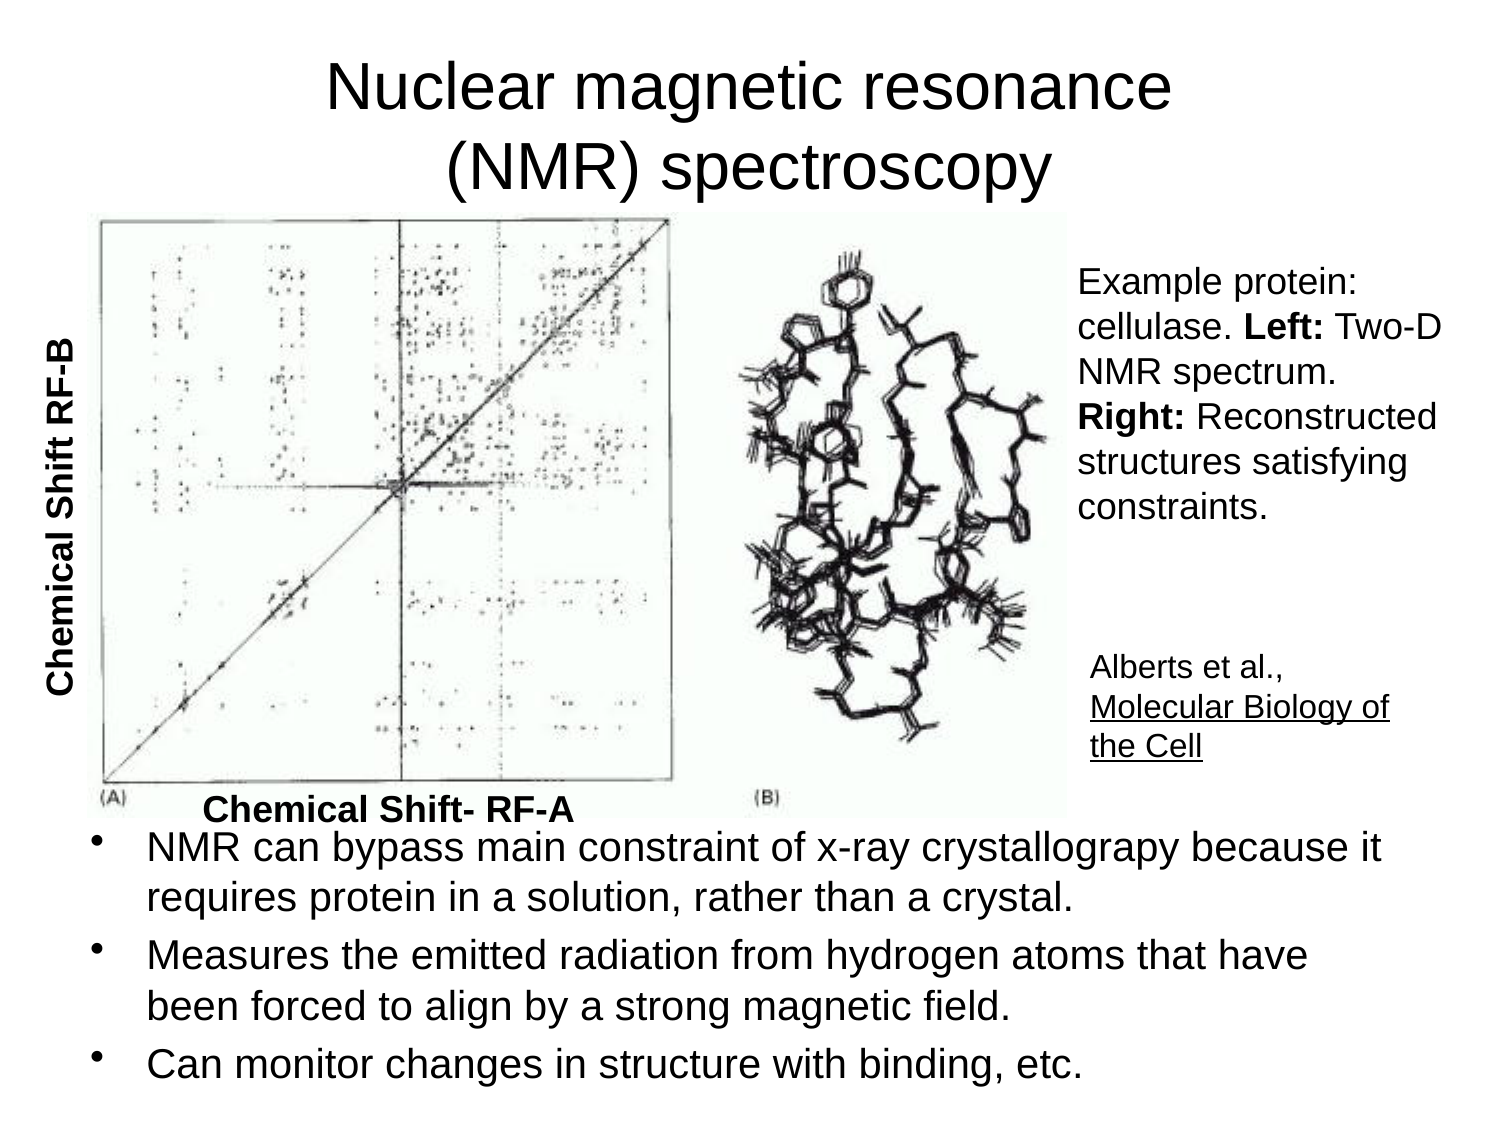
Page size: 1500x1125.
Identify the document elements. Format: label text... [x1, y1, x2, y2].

picture [87, 212, 1067, 819]
text_box Alberts et al., Molecular Biology of the Cell [1074, 637, 1413, 772]
list NMR can bypass main constraint of x-ray crystallograpy because it requires protein in a solution, rather than a crystal. Measures the emitted radiation from hydrogen atoms that have been forced to align by a strong magnetic field. Can monitor changes in structure with binding, etc. [75, 812, 1425, 1125]
text_box Example protein: cellulase. Left: Two-D NMR spectrum. Right: Reconstructed structures satisfying constraints. [1072, 249, 1463, 535]
text_box Chemical Shift- RF-A [187, 827, 613, 837]
text_box Chemical Shift RF-B [27, 300, 82, 713]
title Nuclear magnetic resonance (NMR) spectroscopy [225, 45, 1275, 200]
